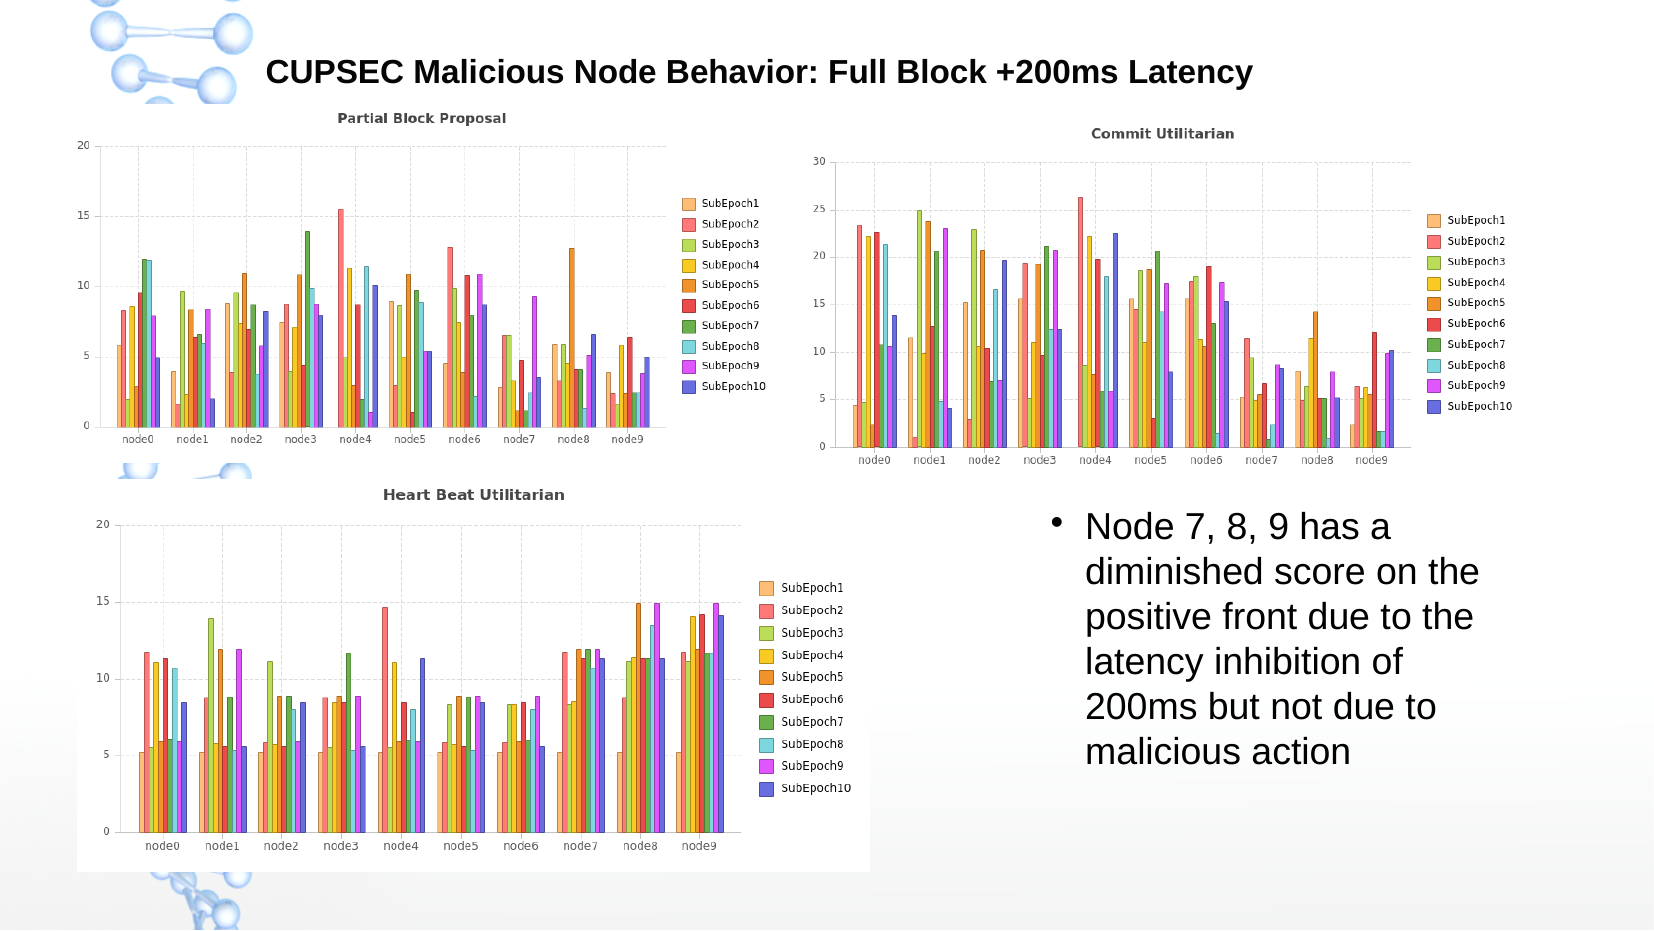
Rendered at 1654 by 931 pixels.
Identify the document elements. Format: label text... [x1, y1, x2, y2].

text_box Node 7, 8, 9 has a diminished score on the positive front due to the latency inhibition of 200ms but not due to malicious action [1034, 494, 1530, 803]
picture [0, 0, 1654, 930]
text_box CUPSEC Malicious Node Behavior: Full Block +200ms Latency [265, 35, 1410, 105]
